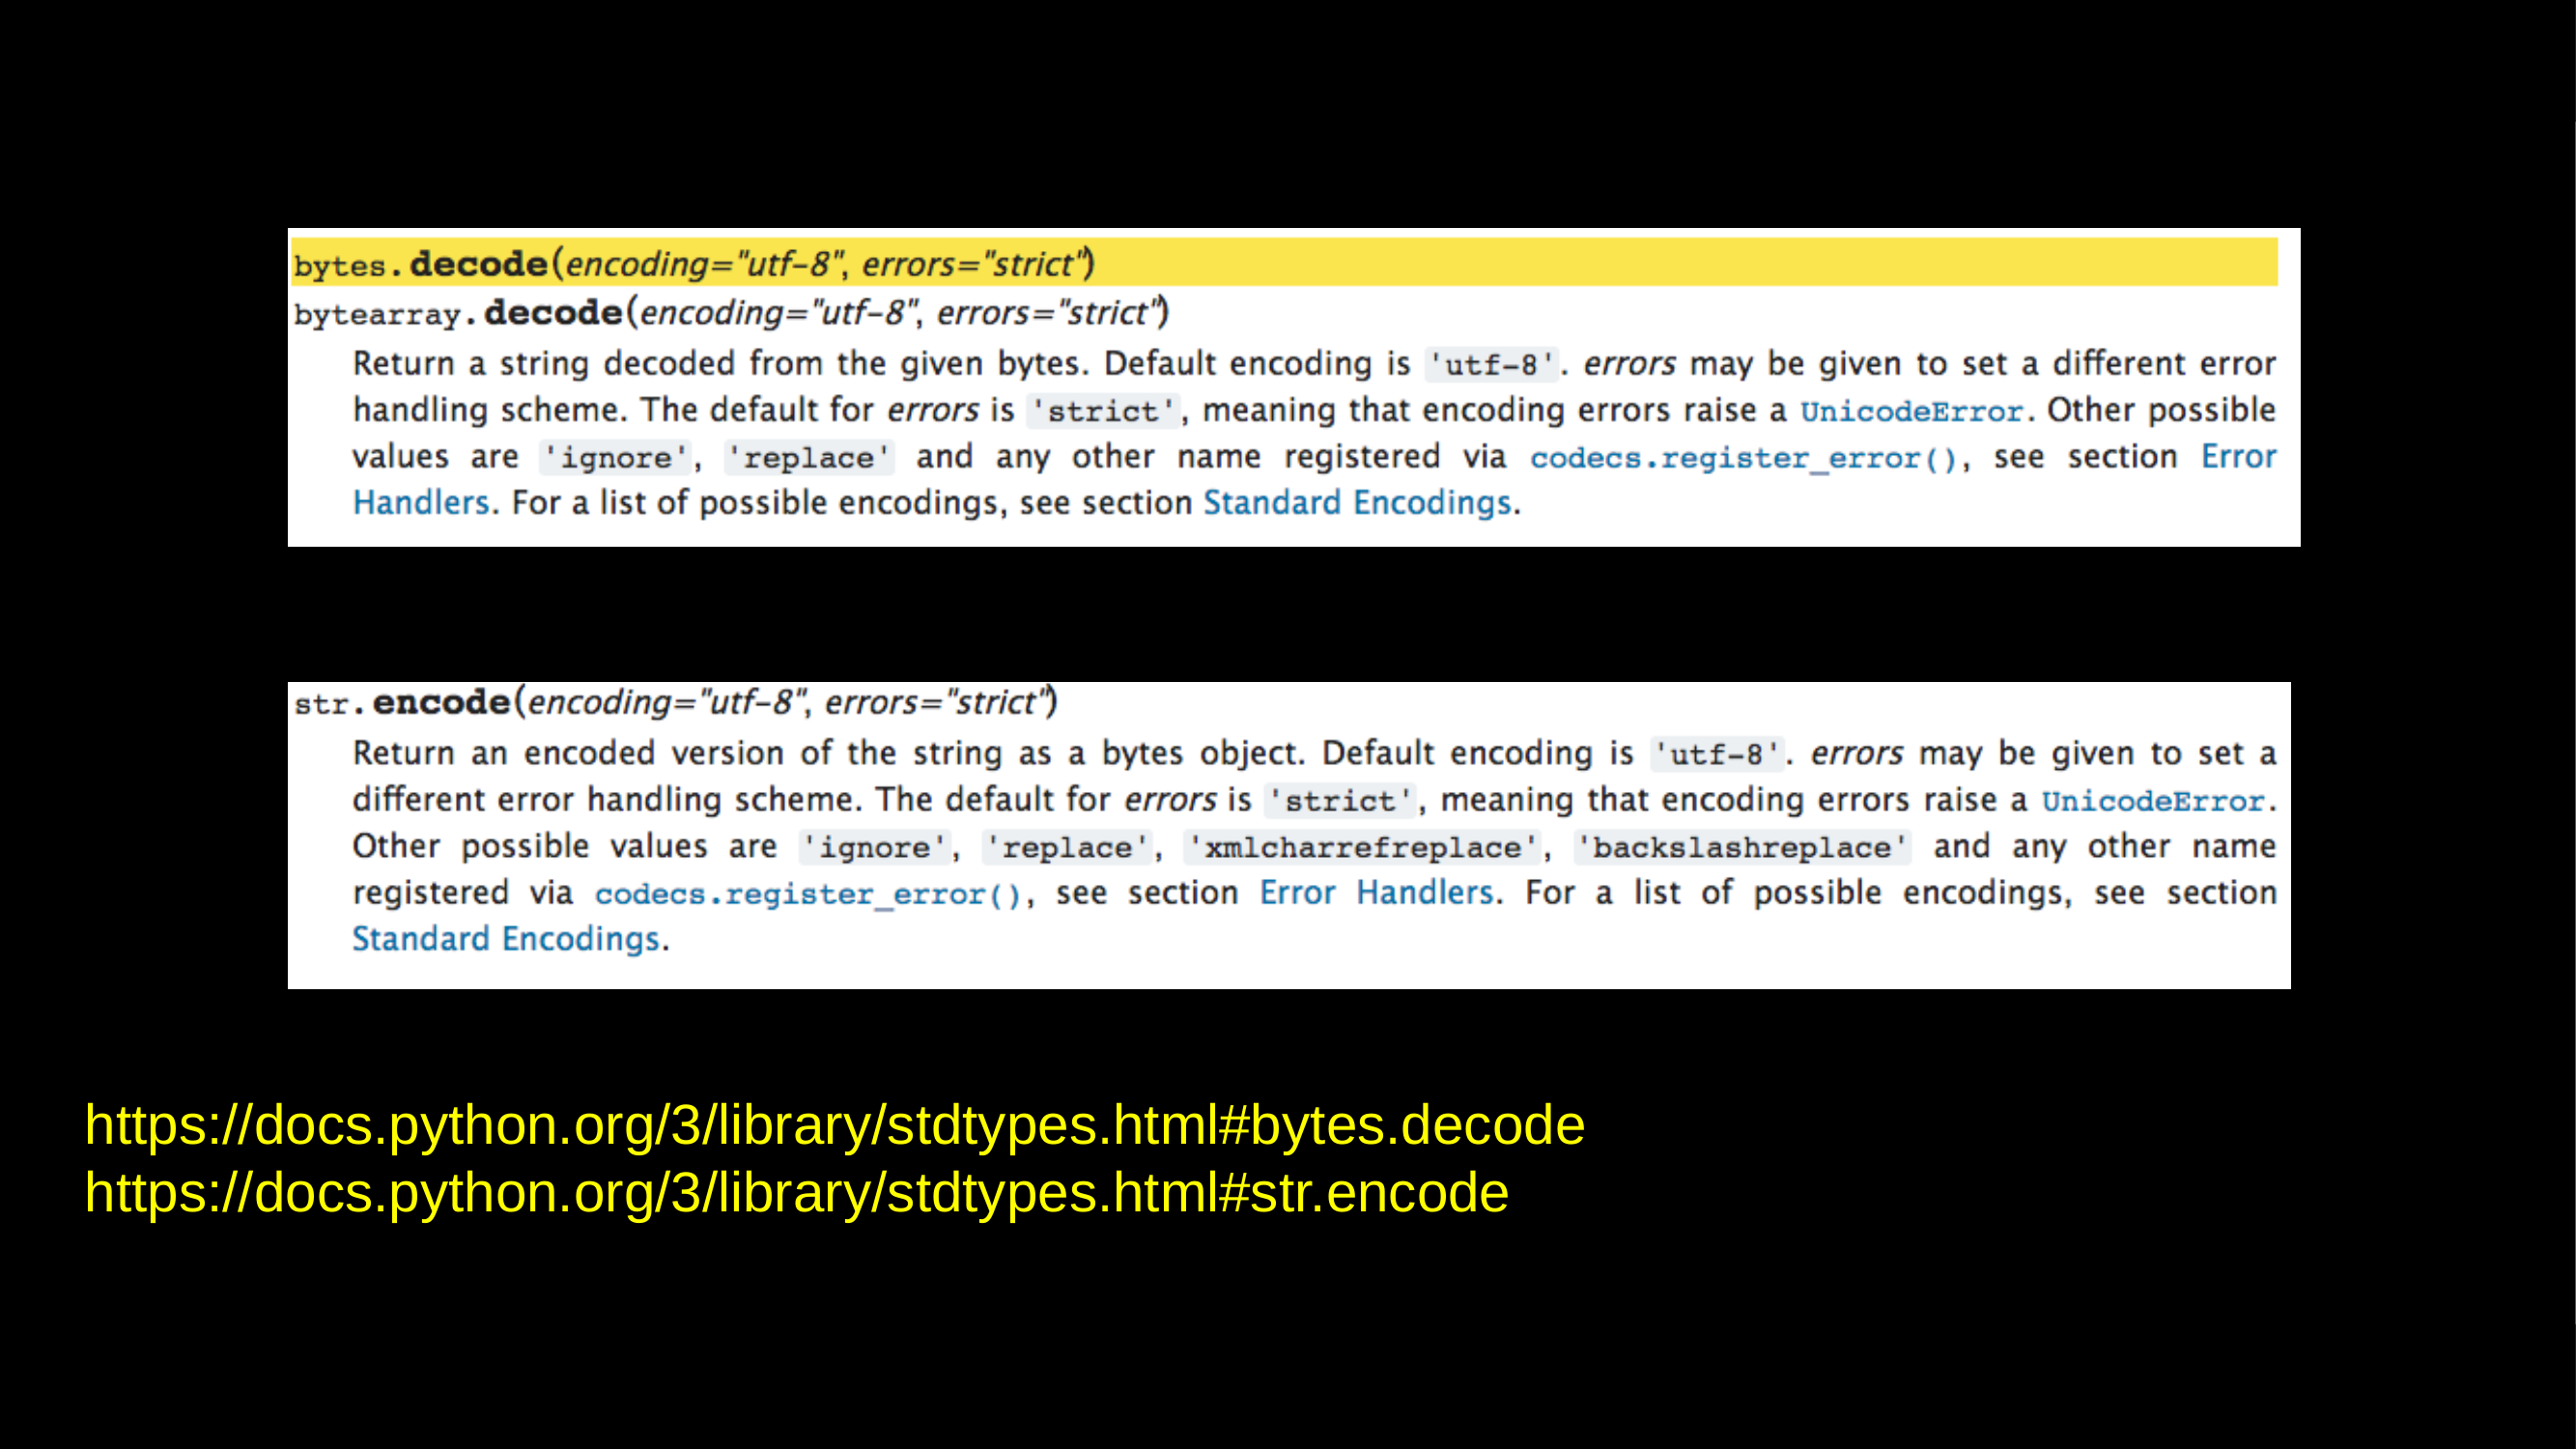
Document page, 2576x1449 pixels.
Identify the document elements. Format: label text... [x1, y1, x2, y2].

picture [288, 682, 2291, 989]
picture [288, 228, 2302, 547]
text_box https://docs.python.org/3/library/stdtypes.html#bytes.decode https://docs.python.org/3/library/stdtypes.html#str.encode [71, 1080, 1603, 1231]
